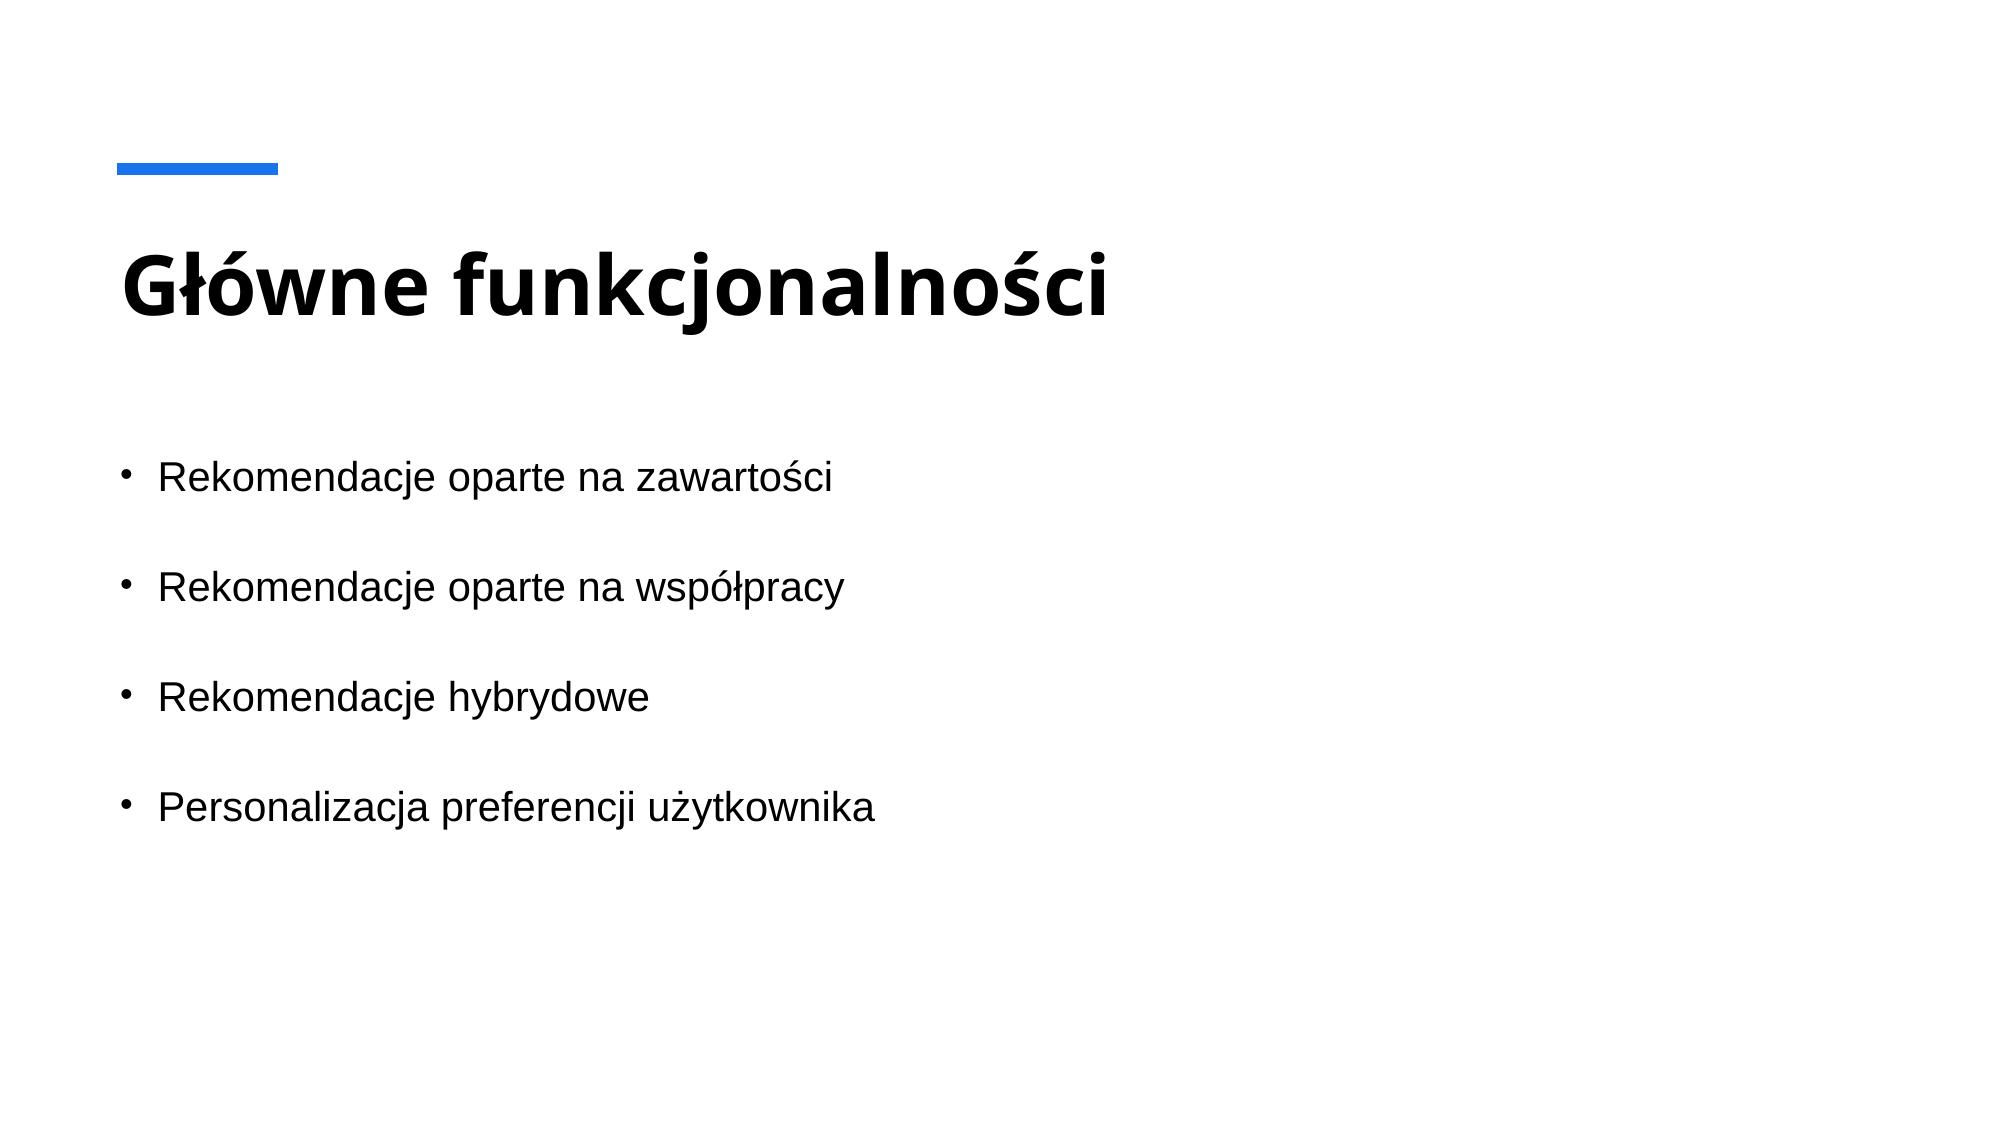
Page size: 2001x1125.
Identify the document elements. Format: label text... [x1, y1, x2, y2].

title Główne funkcjonalności [105, 224, 1892, 405]
list Rekomendacje oparte na zawartości Rekomendacje oparte na współpracy Rekomendacje hybrydowe Personalizacja preferencji użytkownika [105, 431, 1892, 1017]
